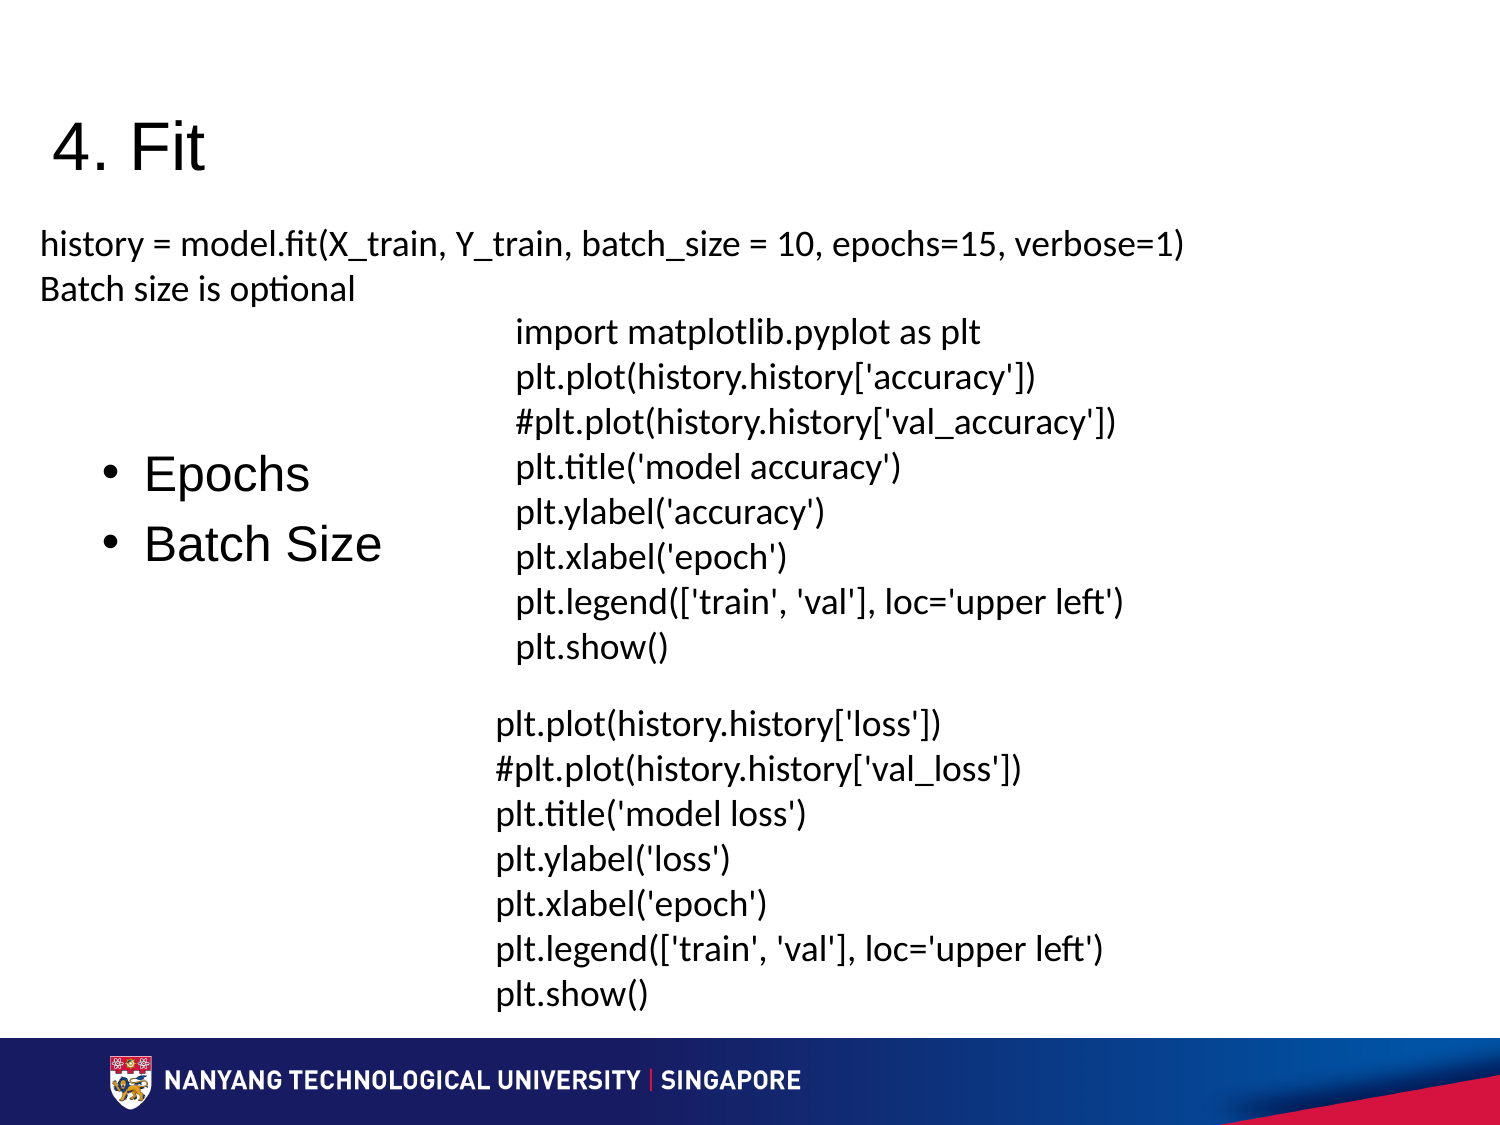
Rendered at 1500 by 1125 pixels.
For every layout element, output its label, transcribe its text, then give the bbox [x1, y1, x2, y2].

list Epochs Batch Size [86, 433, 1354, 804]
picture [0, 1038, 1500, 1125]
text_box plt.plot(history.history['loss']) #plt.plot(history.history['val_loss']) plt.title('model loss') plt.ylabel('loss') plt.xlabel('epoch') plt.legend(['train', 'val'], loc='upper left') plt.show() [480, 691, 1231, 1022]
text_box import matplotlib.pyplot as plt plt.plot(history.history['accuracy']) #plt.plot(history.history['val_accuracy']) plt.title('model accuracy') plt.ylabel('accuracy') plt.xlabel('epoch') plt.legend(['train', 'val'], loc='upper left') plt.show() [500, 299, 1466, 675]
text_box history = model.fit(X_train, Y_train, batch_size = 10, epochs=15, verbose=1) Batch size is optional [24, 211, 1231, 317]
title 4. Fit [37, 19, 666, 211]
